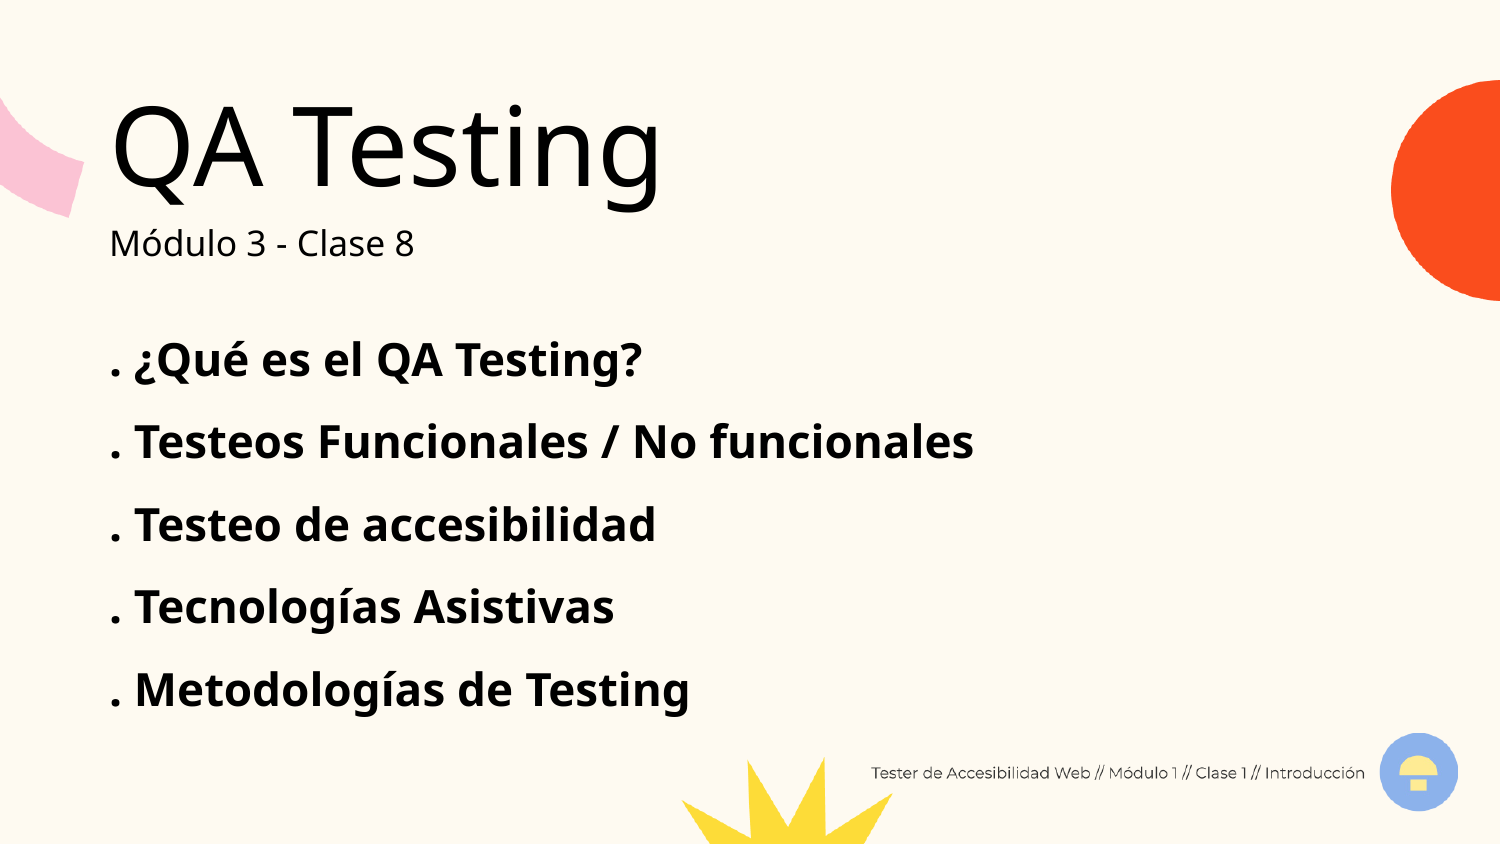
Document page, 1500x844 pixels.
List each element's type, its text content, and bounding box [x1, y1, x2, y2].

text_box Módulo 3 - Clase 8 [94, 205, 980, 279]
picture [0, 0, 1500, 844]
text_box QA Testing [94, 61, 1444, 224]
text_box . ¿Qué es el QA Testing? . Testeos Funcionales / No funcionales . Testeo de accesibilidad . Tecnologías Asistivas . Metodologías de Testing [94, 288, 1476, 815]
